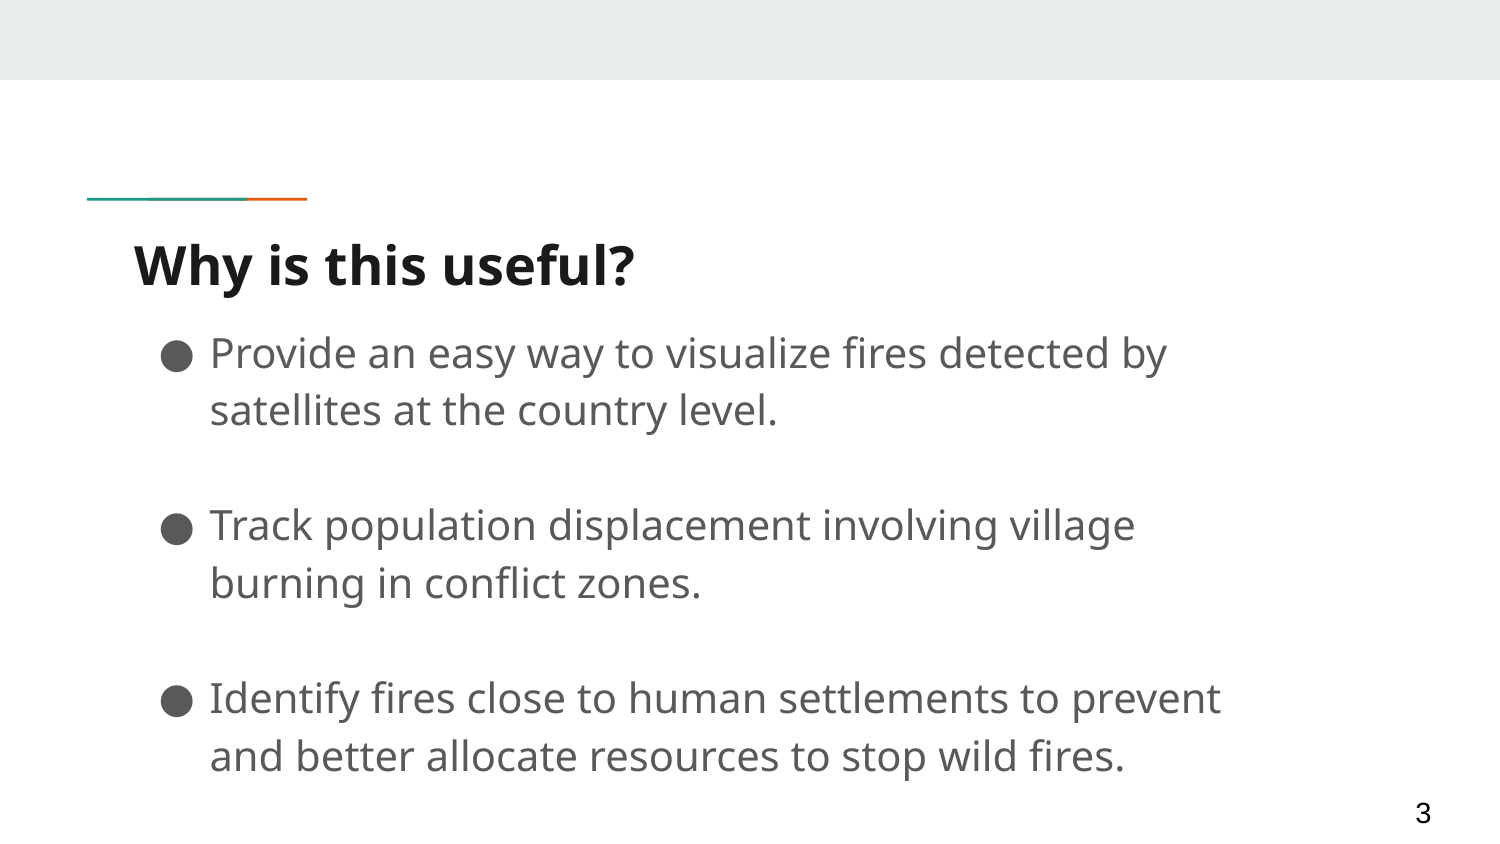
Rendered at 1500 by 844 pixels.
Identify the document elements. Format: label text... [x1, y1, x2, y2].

title Why is this useful? [119, 216, 1381, 305]
slide_number 3 [1400, 779, 1491, 844]
list Provide an easy way to visualize fires detected by satellites at the country level. Track population displacement involving village burning in conflict zones. Identify fires close to human settlements to prevent and better allocate resources to stop wild fires. [119, 305, 1312, 743]
